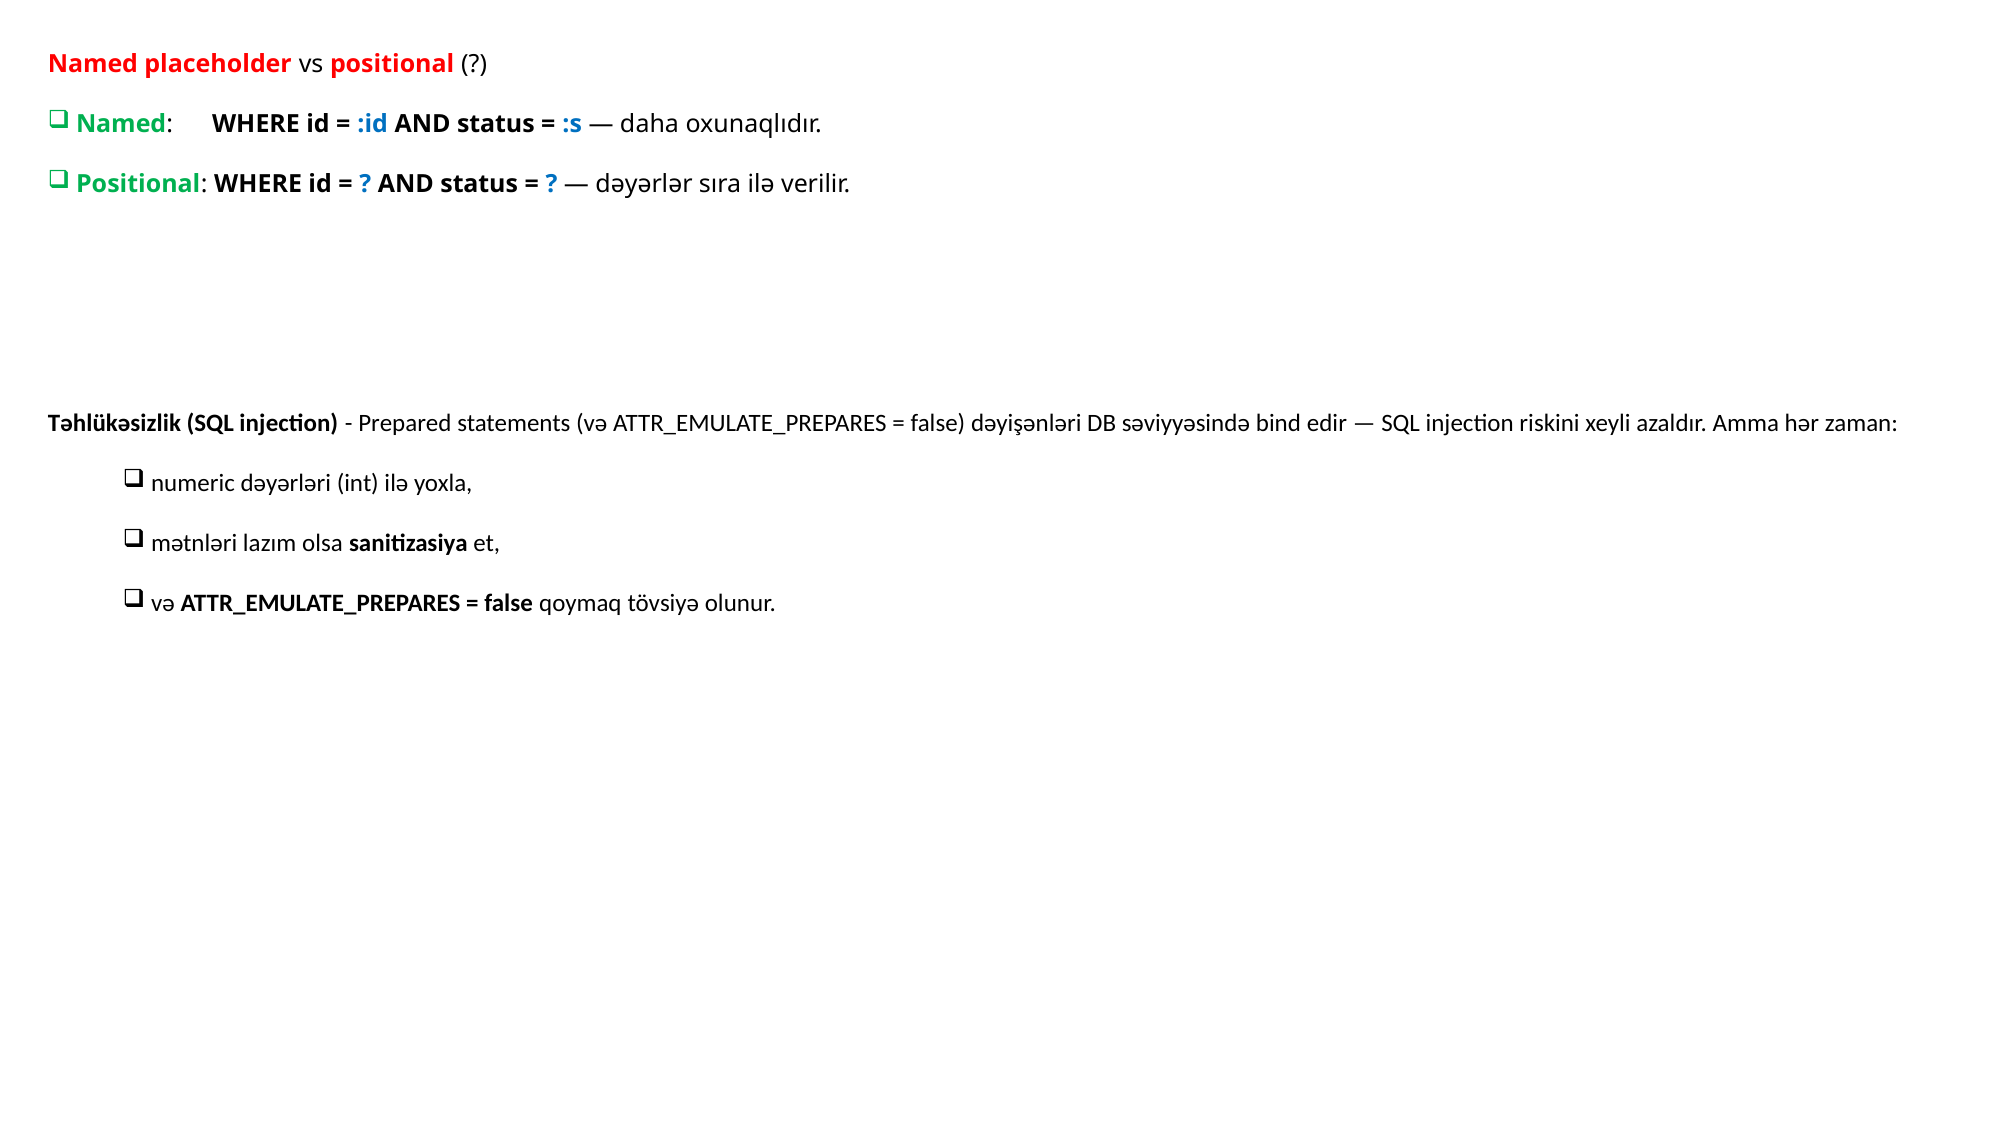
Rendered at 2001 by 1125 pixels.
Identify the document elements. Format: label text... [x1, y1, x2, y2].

text_box Named placeholder vs positional (?) Named: WHERE id = :id AND status = :s — daha oxunaqlıdır. Positional: WHERE id = ? AND status = ? — dəyərlər sıra ilə verilir. Təhlükəsizlik (SQL injection) - Prepared statements (və ATTR_EMULATE_PREPARES = false) dəyişənləri DB səviyyəsində bind edir — SQL injection riskini xeyli azaldır. Amma hər zaman: numeric dəyərləri (int) ilə yoxla, mətnləri lazım olsa sanitizasiya et, və ATTR_EMULATE_PREPARES = false qoymaq tövsiyə olunur. [33, 40, 1973, 684]
